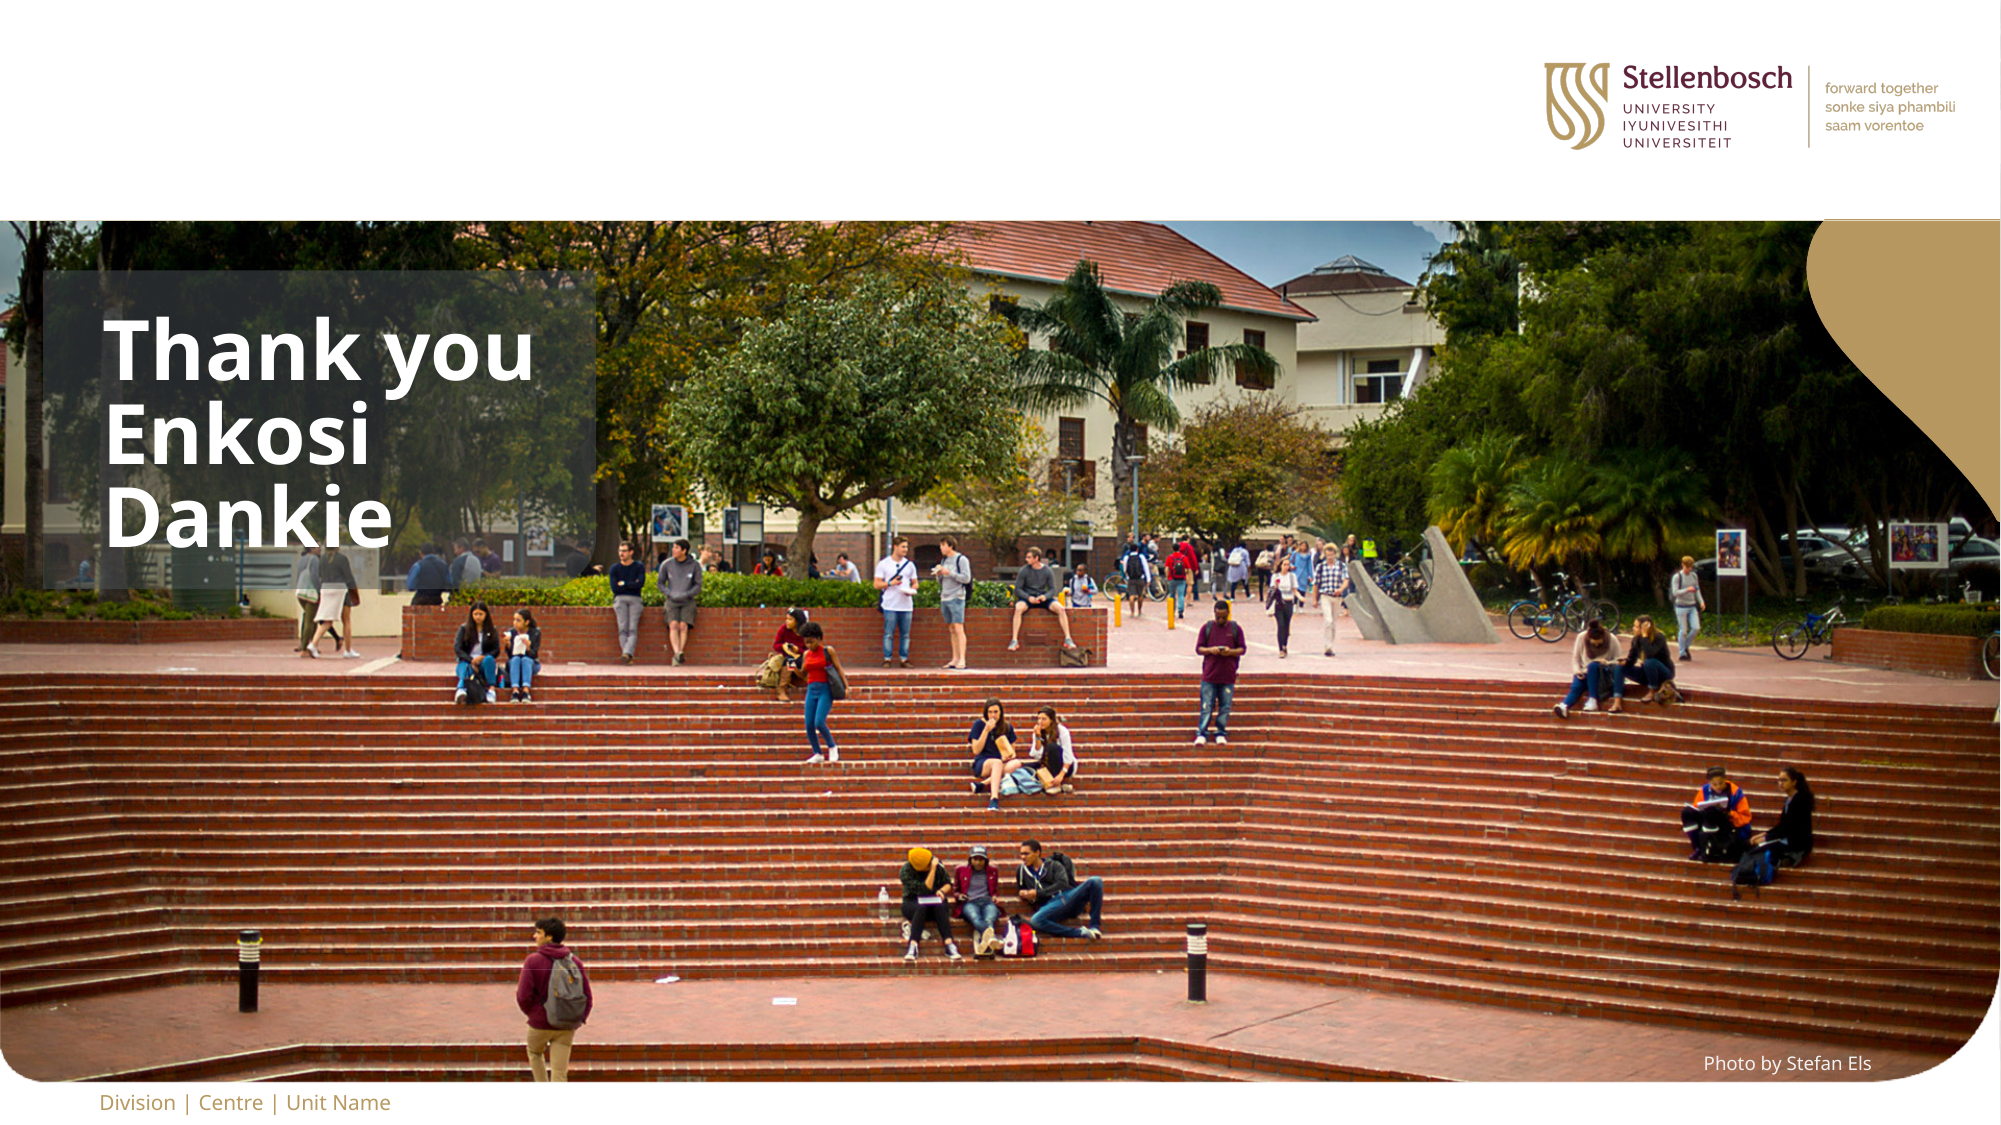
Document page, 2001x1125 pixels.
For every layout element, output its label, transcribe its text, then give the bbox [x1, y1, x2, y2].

text_box [42, 269, 598, 591]
picture [0, 0, 2001, 1125]
text_box Thank you Enkosi Dankie [87, 306, 623, 572]
text_box Photo by Stefan Els [1675, 1044, 1887, 1082]
